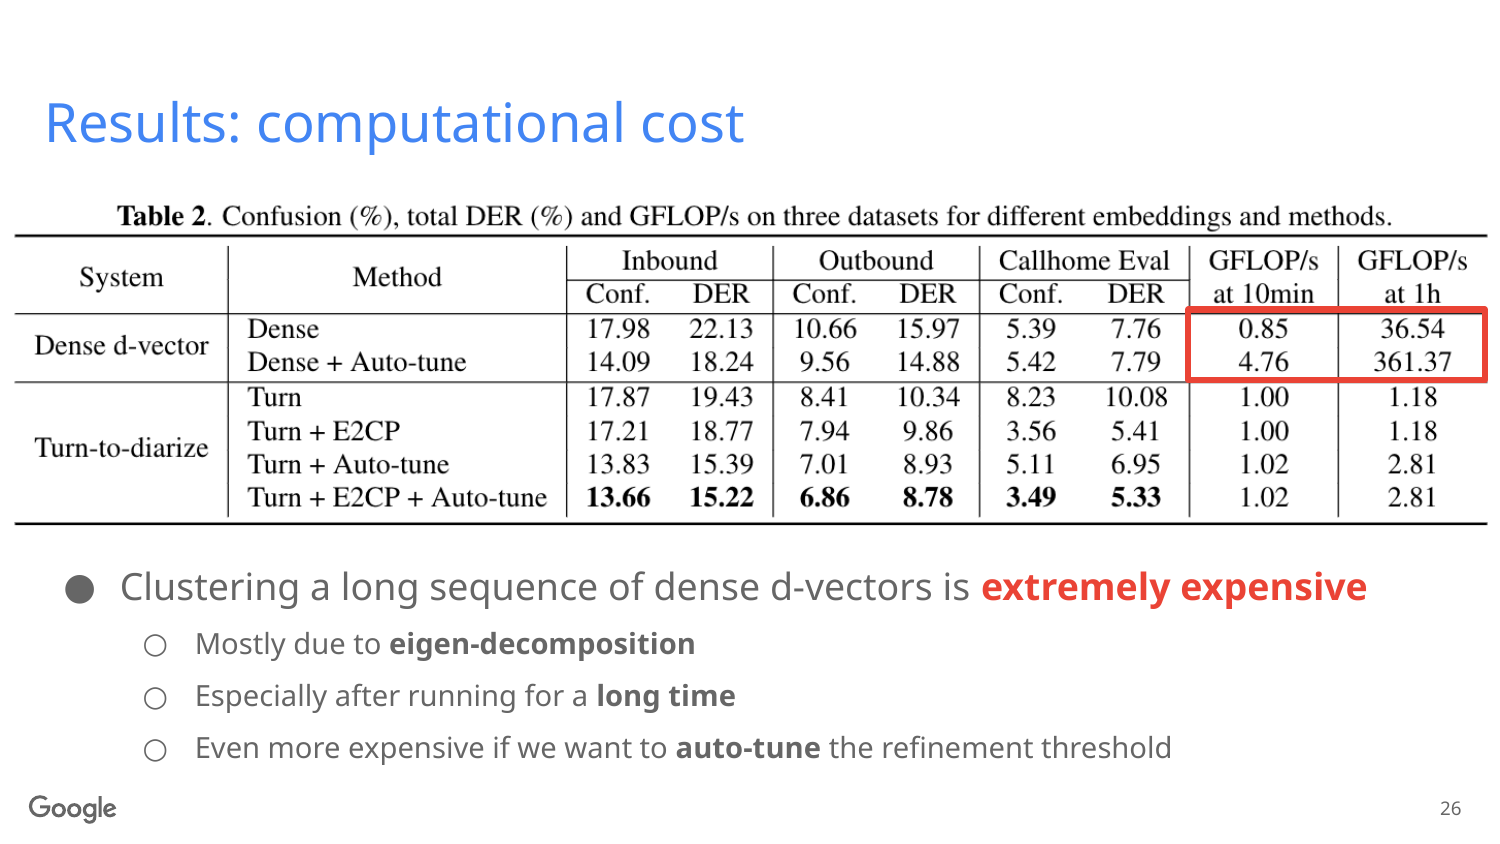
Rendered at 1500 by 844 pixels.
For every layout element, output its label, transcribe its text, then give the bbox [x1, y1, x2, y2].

list Clustering a long sequence of dense d-vectors is extremely expensive Mostly due to eigen-decomposition Especially after running for a long time Even more expensive if we want to auto-tune the refinement threshold [29, 560, 1471, 787]
slide_number 26 [1386, 786, 1477, 833]
picture [0, 187, 1500, 552]
title Results: computational cost [29, 73, 1471, 168]
